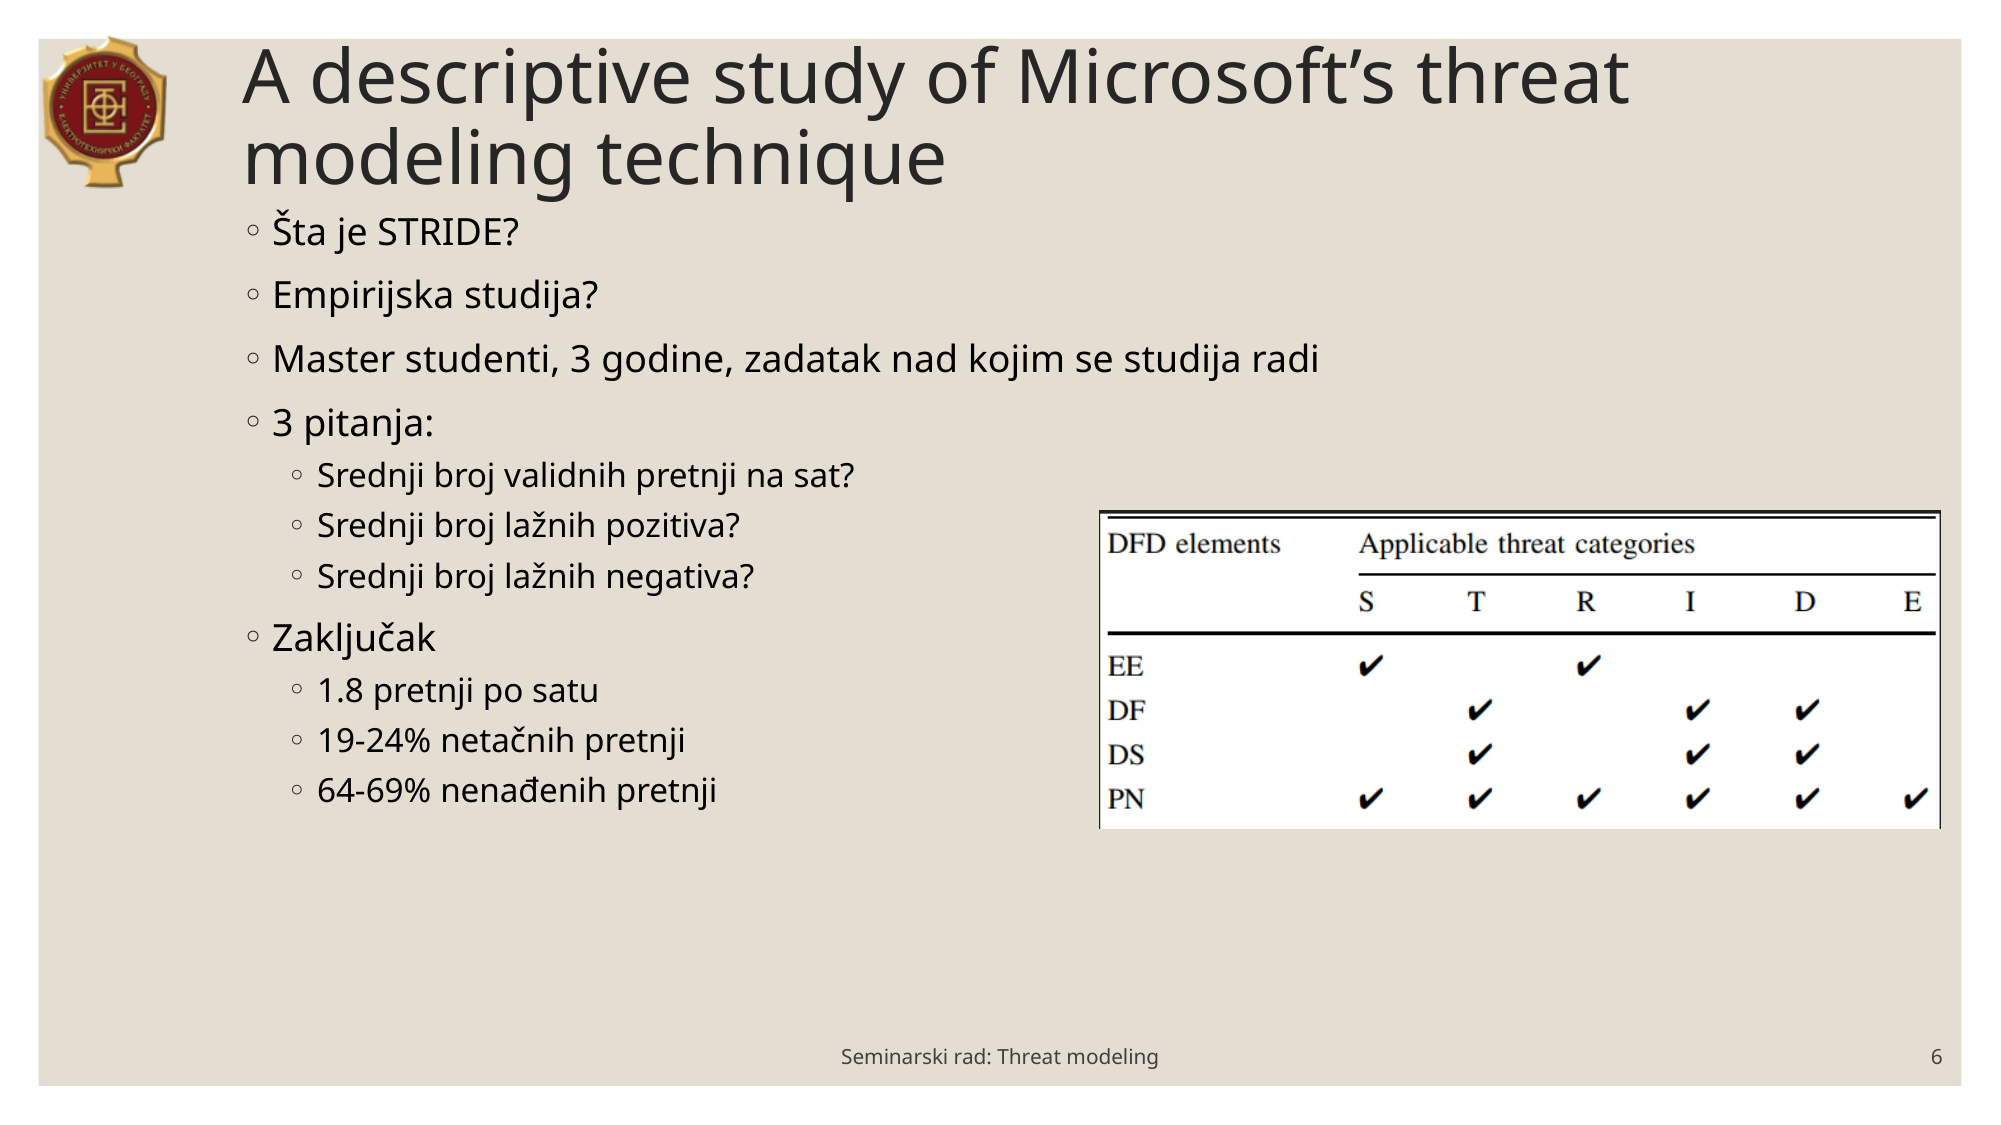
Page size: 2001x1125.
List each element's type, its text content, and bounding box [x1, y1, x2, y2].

title A descriptive study of Microsoft’s threat modeling technique [227, 39, 1825, 200]
footer Seminarski rad: Threat modeling [572, 1034, 1428, 1080]
picture [0, 11, 207, 219]
slide_number 6 [1717, 1034, 1958, 1080]
picture [1099, 510, 1941, 829]
list Šta je STRIDE? Empirijska studija? Master studenti, 3 godine, zadatak nad kojim se studija radi 3 pitanja: Srednji broj validnih pretnji na sat? Srednji broj lažnih pozitiva? Srednji broj lažnih negativa? Zaključak 1.8 pretnji po satu 19-24% netačnih pretnji 64-69% nenađenih pretnji [227, 200, 1825, 990]
